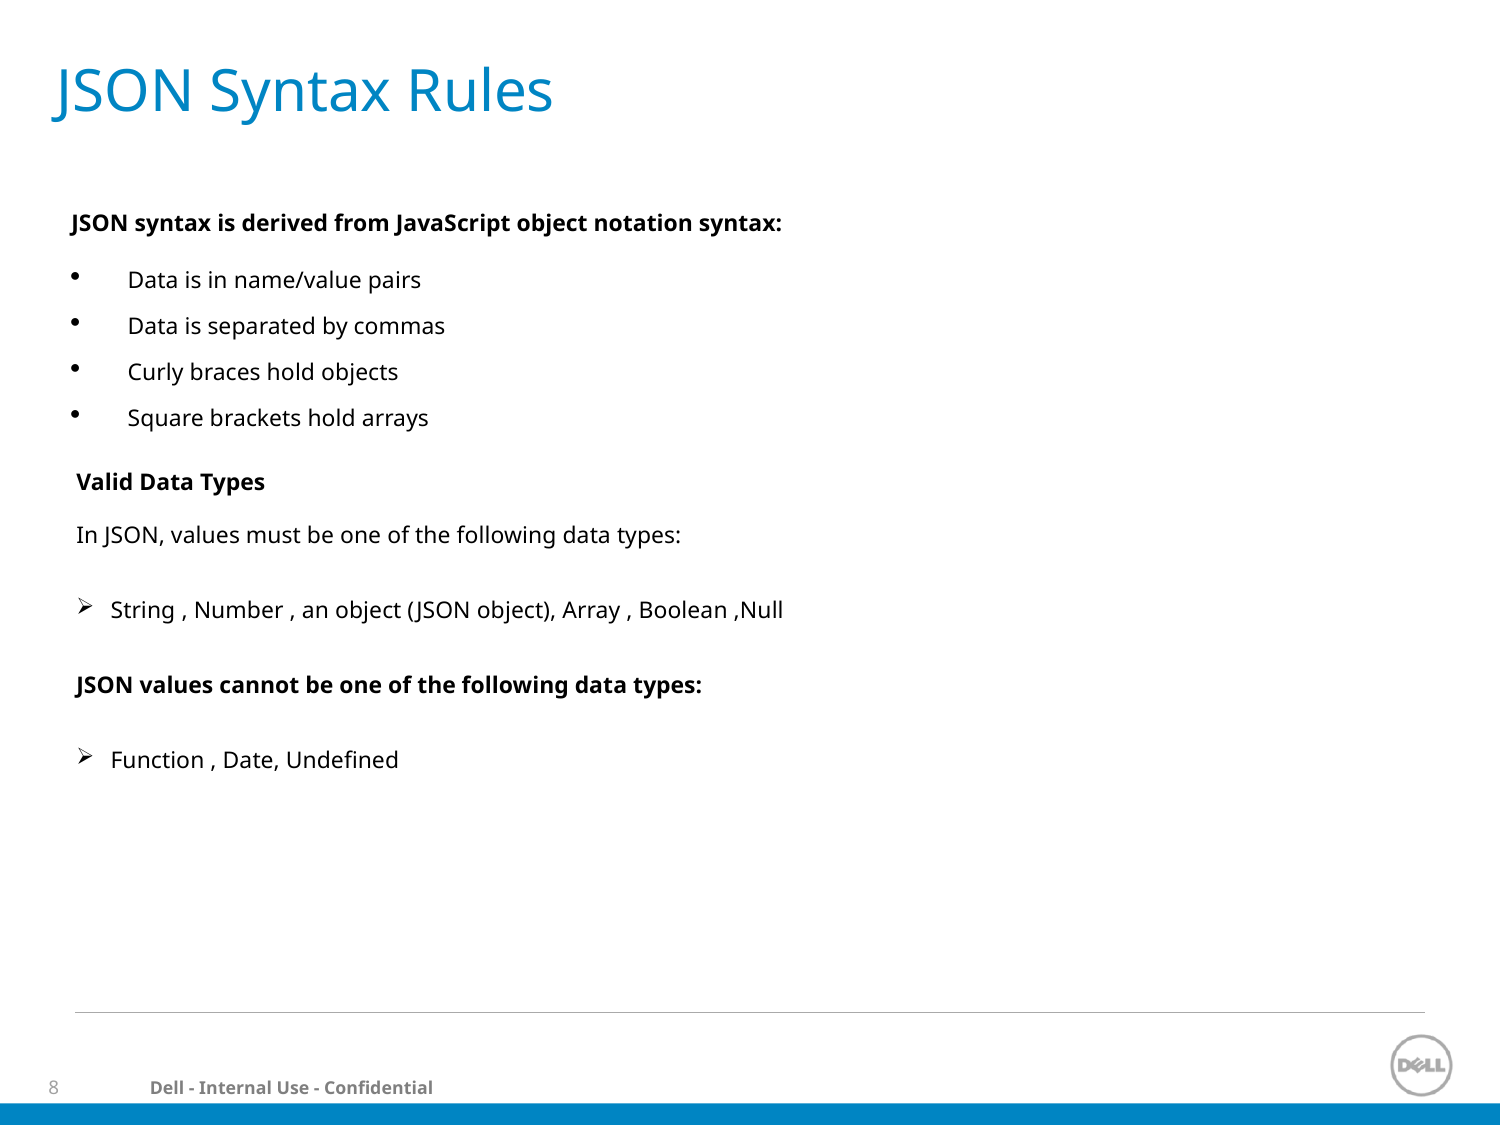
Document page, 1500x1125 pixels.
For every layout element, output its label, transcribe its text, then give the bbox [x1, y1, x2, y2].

text_box JSON syntax is derived from JavaScript object notation syntax: Data is in name/value pairs Data is separated by commas Curly braces hold objects Square brackets hold arrays Valid Data Types In JSON, values must be one of the following data types: String , Number , an object (JSON object), Array , Boolean ,Null JSON values cannot be one of the following data types: Function , Date, Undefined [56, 200, 1319, 781]
picture [1382, 1026, 1460, 1103]
title JSON Syntax Rules [56, 60, 1358, 202]
